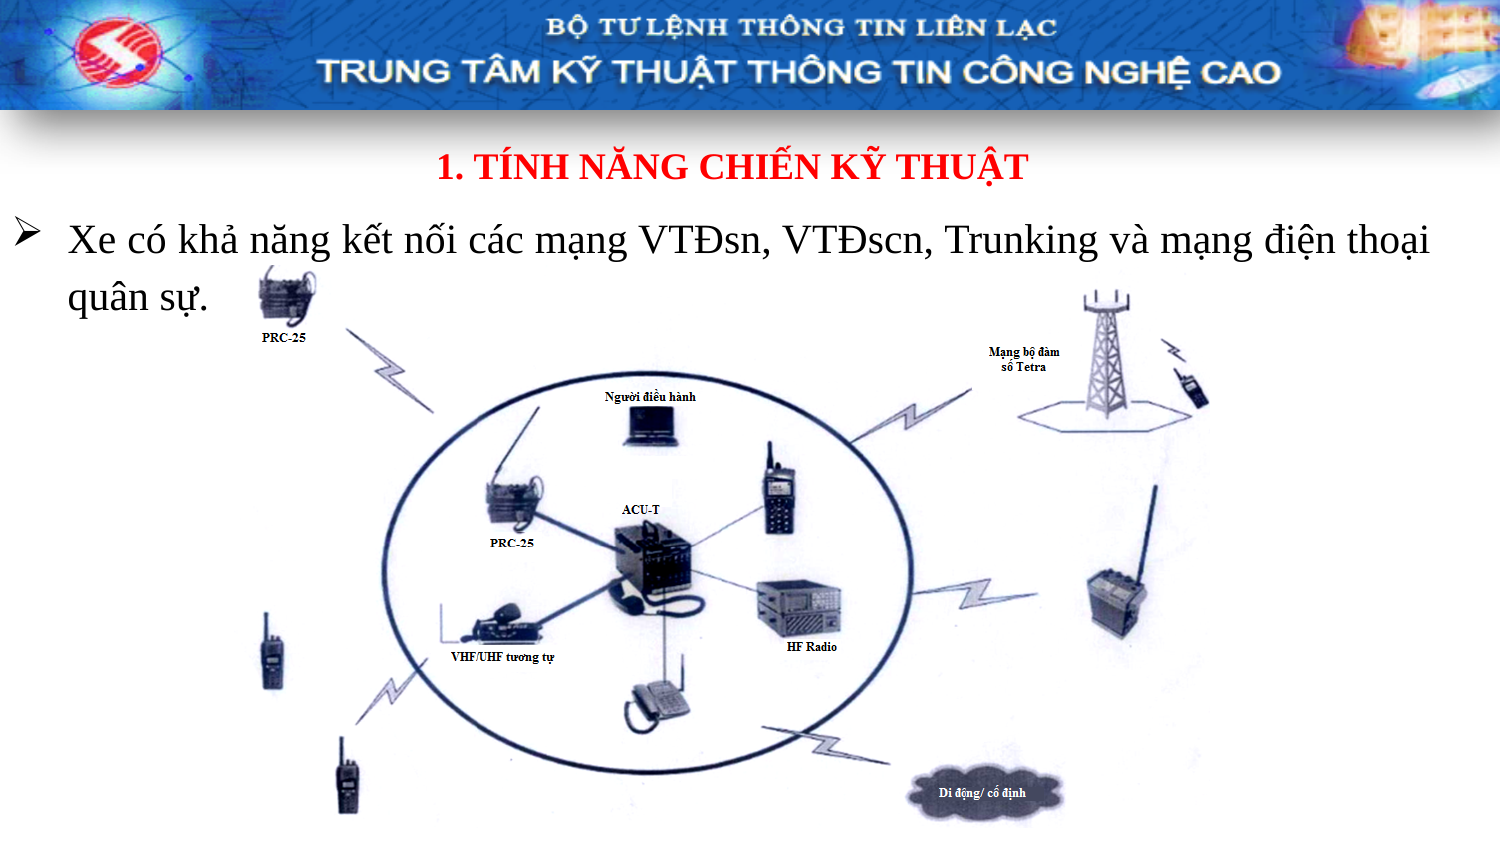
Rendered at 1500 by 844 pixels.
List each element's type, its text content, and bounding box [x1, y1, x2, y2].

text_box Xe có khả năng kết nối các mạng VTĐsn, VTĐscn, Trunking và mạng điện thoại quân sự. [0, 196, 1447, 384]
text_box 1. TÍNH NĂNG CHIẾN KỸ THUẬT [421, 134, 1054, 194]
picture [0, 0, 1500, 110]
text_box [233, 265, 1210, 828]
